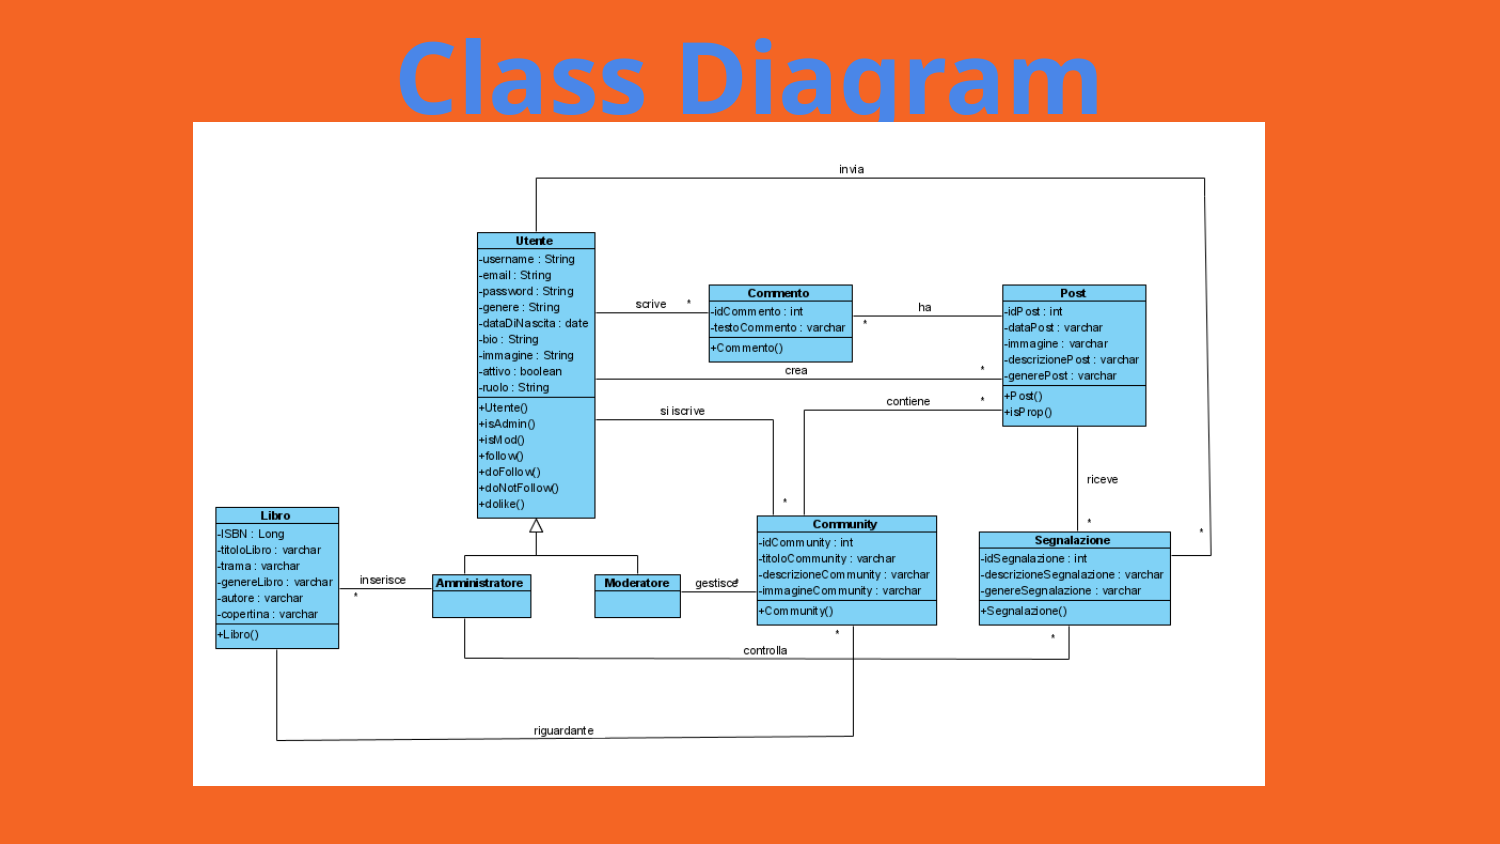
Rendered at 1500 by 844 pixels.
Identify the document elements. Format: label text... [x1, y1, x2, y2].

picture [192, 121, 1266, 786]
text_box Class Diagram [0, 0, 1500, 291]
